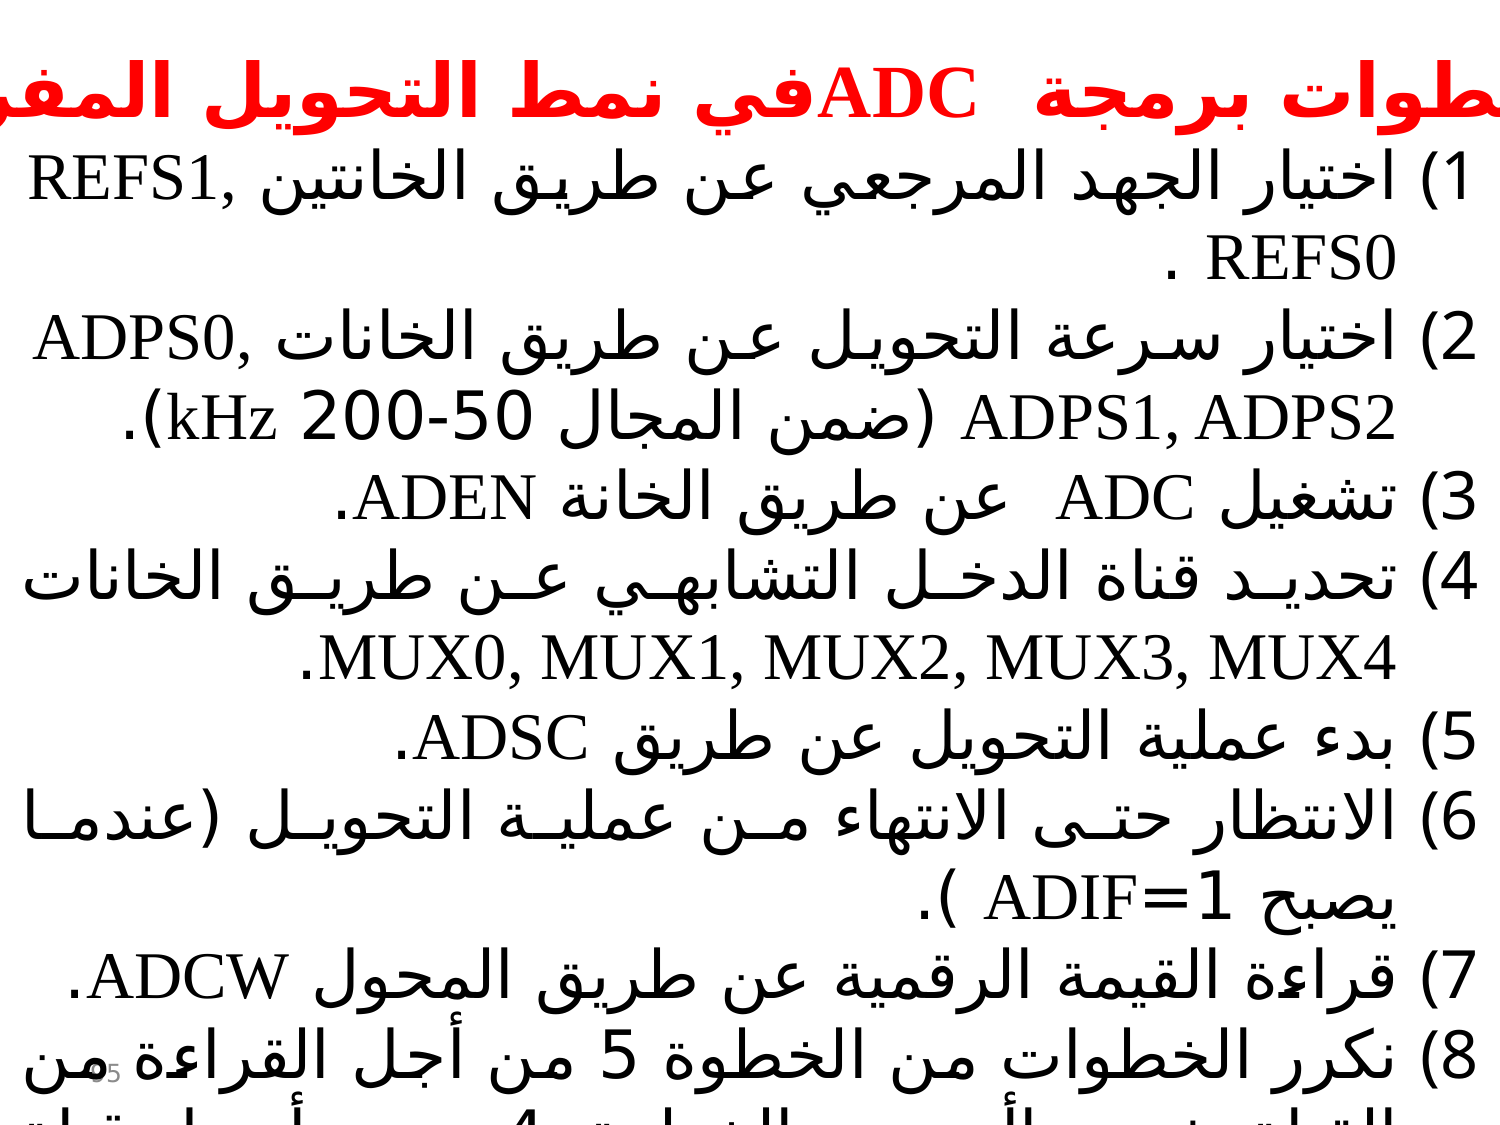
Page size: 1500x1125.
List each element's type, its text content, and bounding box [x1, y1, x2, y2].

text_box خطوات برمجة ADCفي نمط التحويل المفرد [0, 34, 1500, 140]
text_box اختيار الجهد المرجعي عن طريق الخانتين REFS1, REFS0 . اختيار سرعة التحويل عن طريق الخانات ADPS0, ADPS1, ADPS2 (ضمن المجال 50-200 kHz). تشغيل ADC عن طريق الخانة ADEN. تحديد قناة الدخل التشابهي عن طريق الخانات MUX0, MUX1, MUX2, MUX3, MUX4. بدء عملية التحويل عن طريق ADSC. الانتظار حتى الانتهاء من عملية التحويل (عندما يصبح 1=ADIF ). قراءة القيمة الرقمية عن طريق المحول ADCW. نكرر الخطوات من الخطوة 5 من أجل القراءة من القناة نفسهاأو من الخطوة 4 من أجل قناة أخرى. [6, 125, 1498, 1125]
